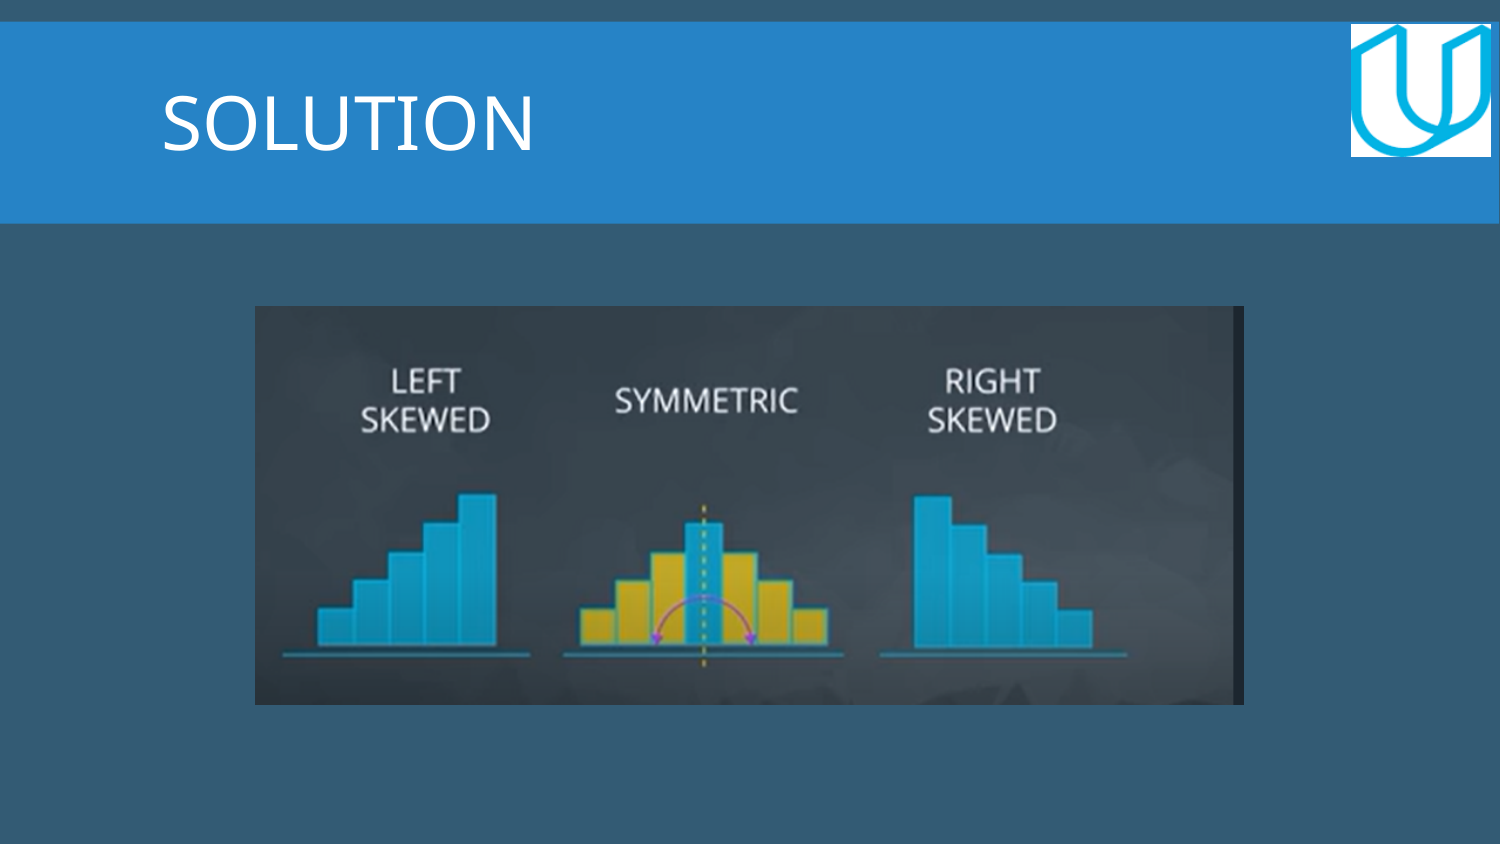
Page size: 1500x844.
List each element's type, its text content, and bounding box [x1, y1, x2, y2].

picture [1449, 36, 1480, 125]
text_box SOLUTION [147, 34, 1352, 221]
picture [1483, 24, 1491, 29]
text_box [147, 247, 1352, 765]
picture [1351, 24, 1395, 48]
picture [255, 306, 1244, 706]
picture [1352, 121, 1396, 157]
picture [1362, 36, 1433, 147]
picture [1408, 95, 1491, 157]
picture [1400, 24, 1480, 125]
